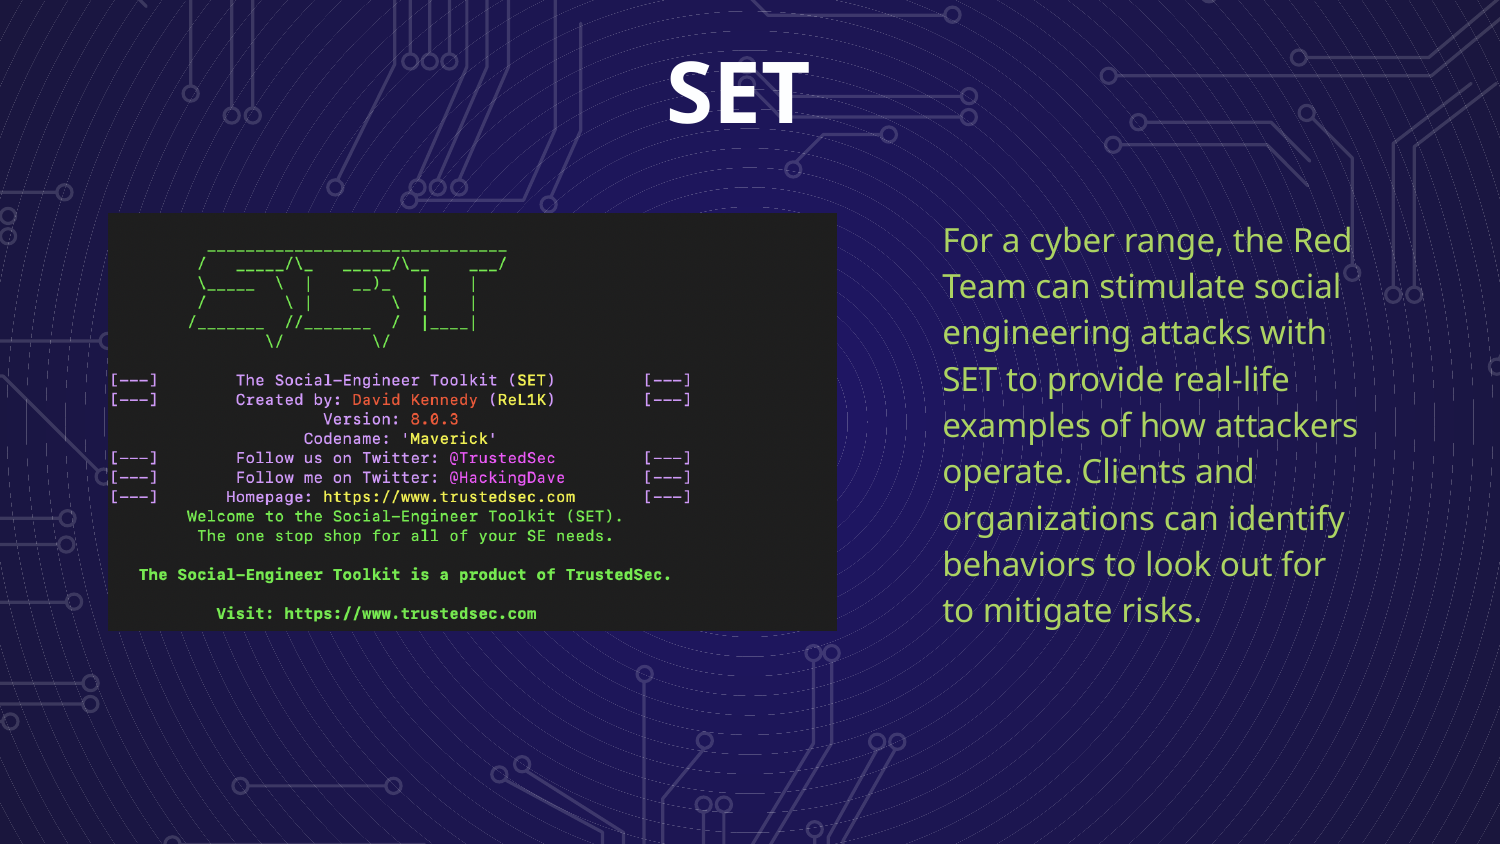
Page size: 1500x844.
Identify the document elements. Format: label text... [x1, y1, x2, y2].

picture [108, 212, 837, 631]
text_box For a cyber range, the Red Team can stimulate social engineering attacks with SET to provide real-life examples of how attackers operate. Clients and organizations can identify behaviors to look out for to mitigate risks. [927, 197, 1420, 645]
title SET [108, 23, 1392, 118]
